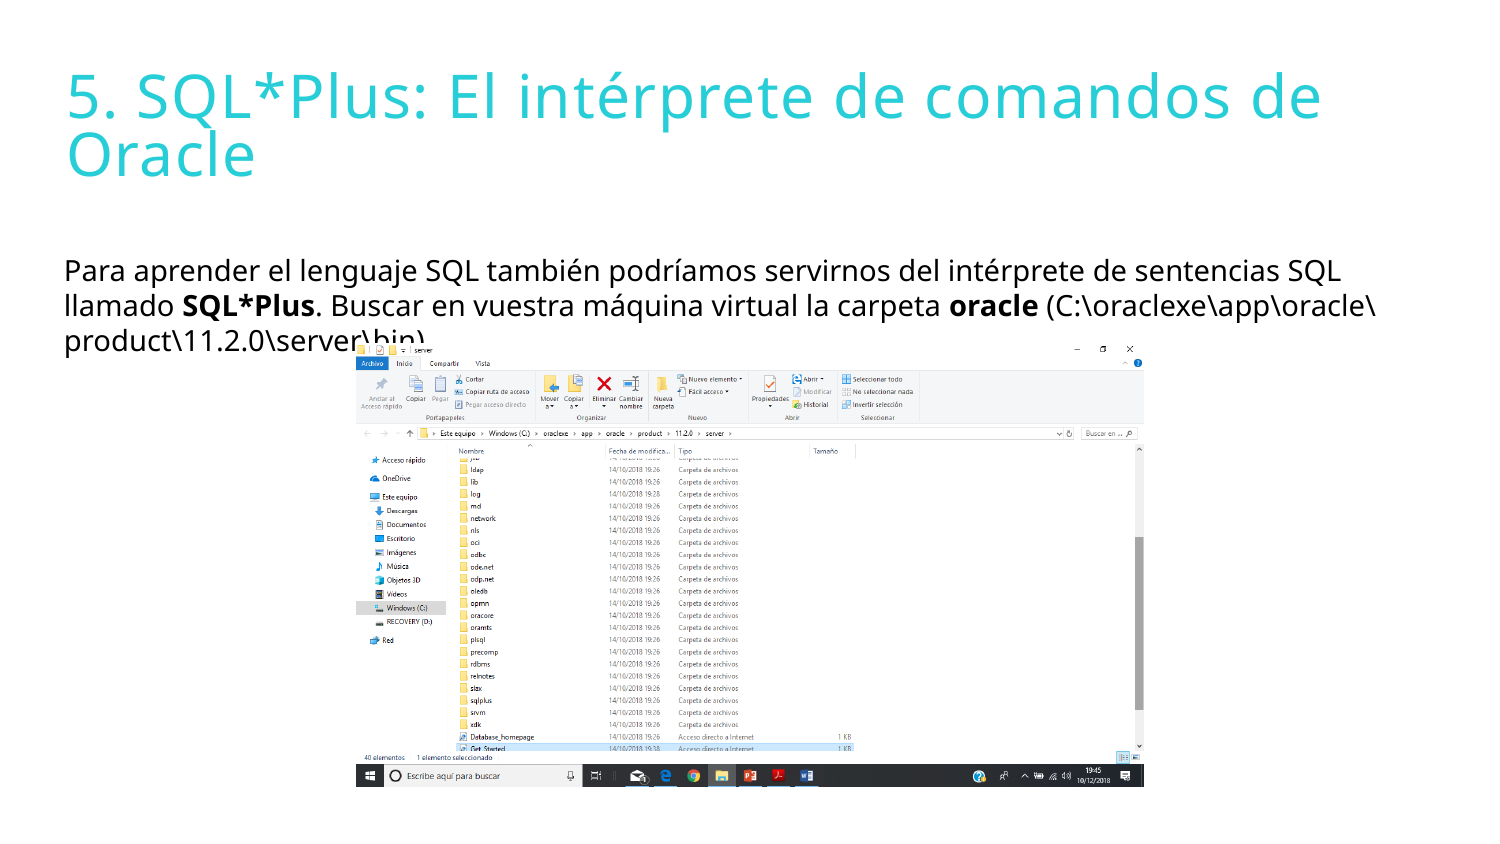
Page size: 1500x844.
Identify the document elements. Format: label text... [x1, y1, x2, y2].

list Para aprender el lenguaje SQL también podríamos servirnos del intérprete de sentencias SQL llamado SQL*Plus. Buscar en vuestra máquina virtual la carpeta oracle (C:\oraclexe\app\oracle\product\11.2.0\server\bin) [30, 237, 1428, 844]
picture [355, 343, 1144, 787]
title 5. SQL*Plus: El intérprete de comandos de Oracle [51, 57, 1449, 220]
